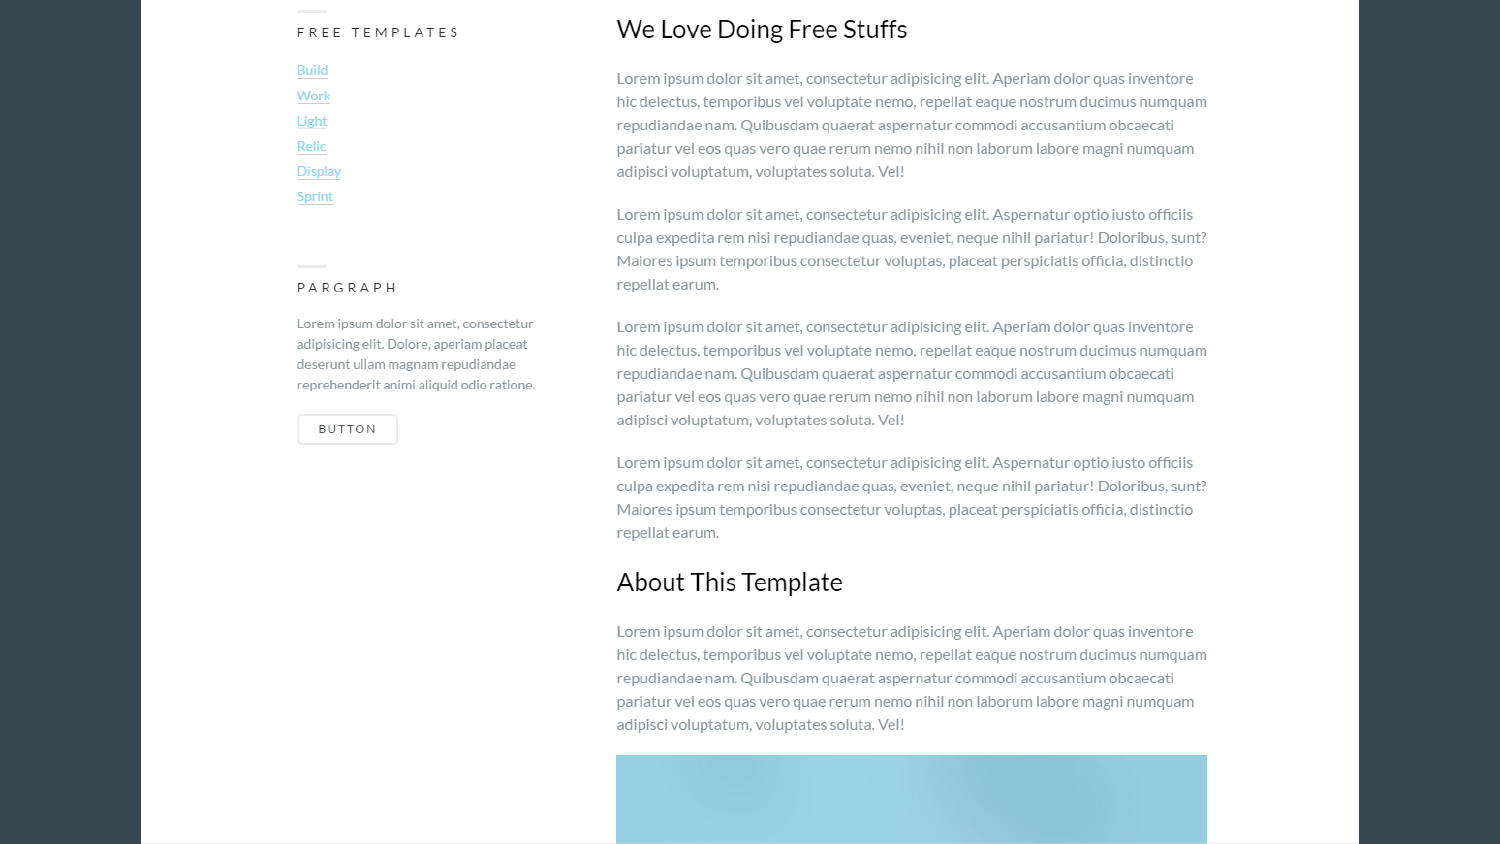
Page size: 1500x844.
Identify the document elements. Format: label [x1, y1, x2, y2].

picture [140, 0, 1360, 844]
